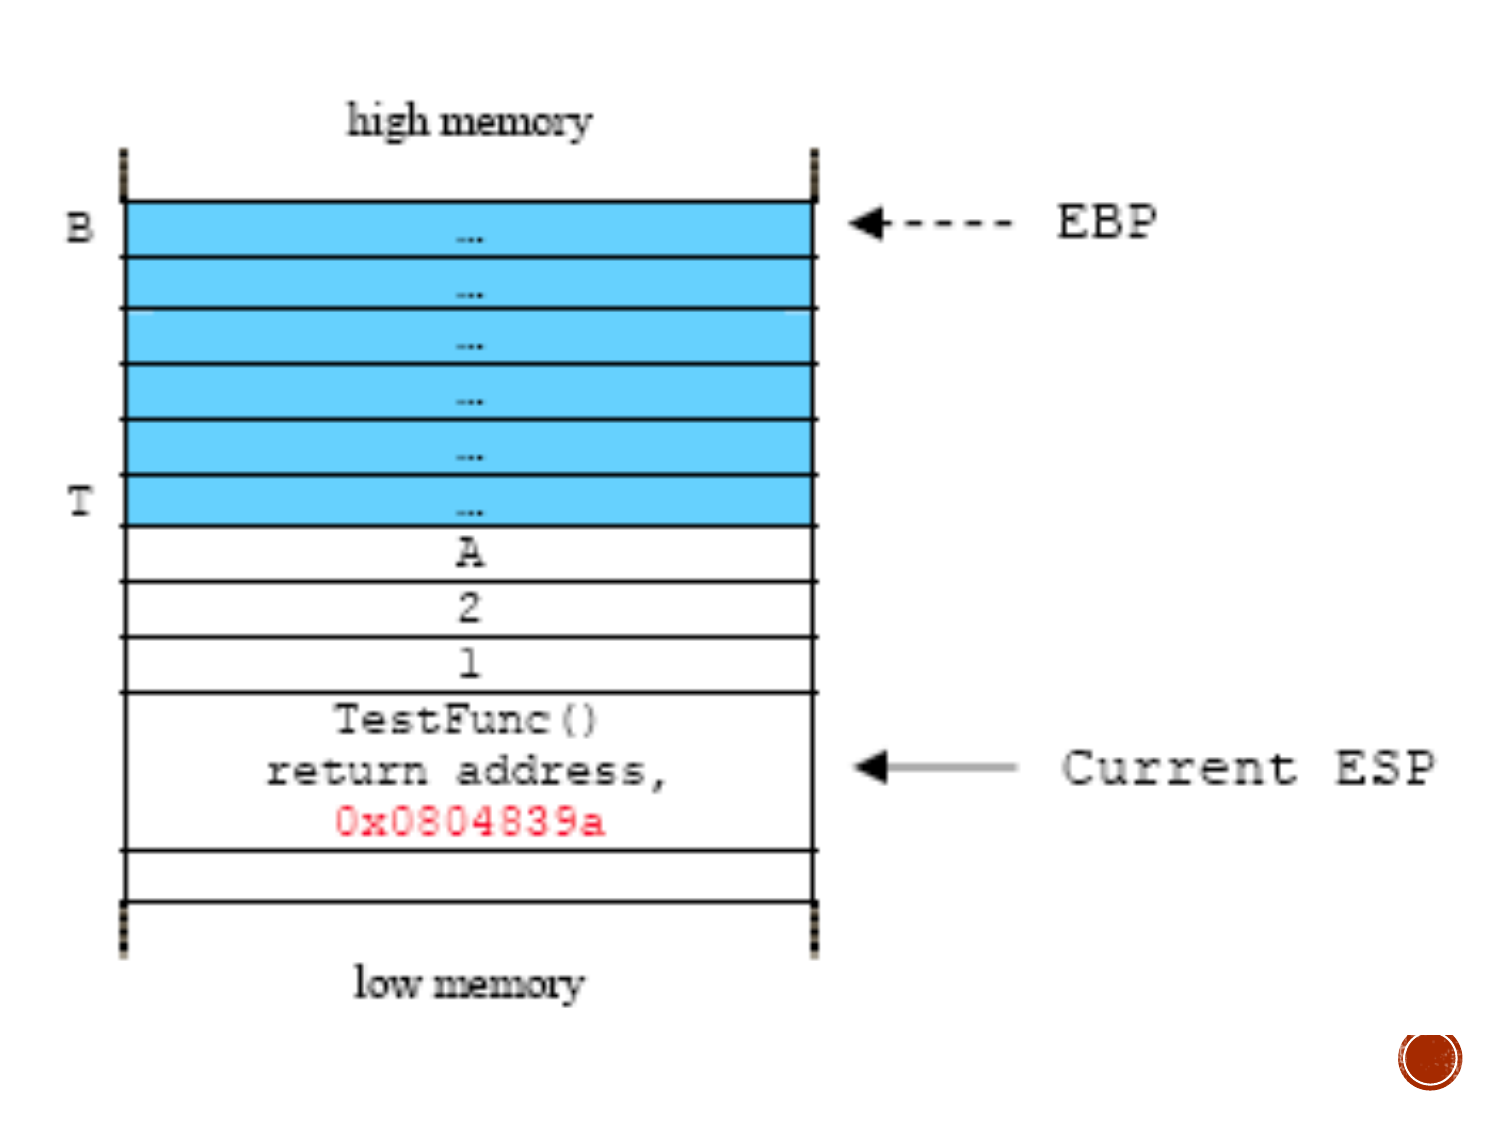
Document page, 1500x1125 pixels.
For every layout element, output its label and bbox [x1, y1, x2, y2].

picture [0, 90, 1500, 1035]
